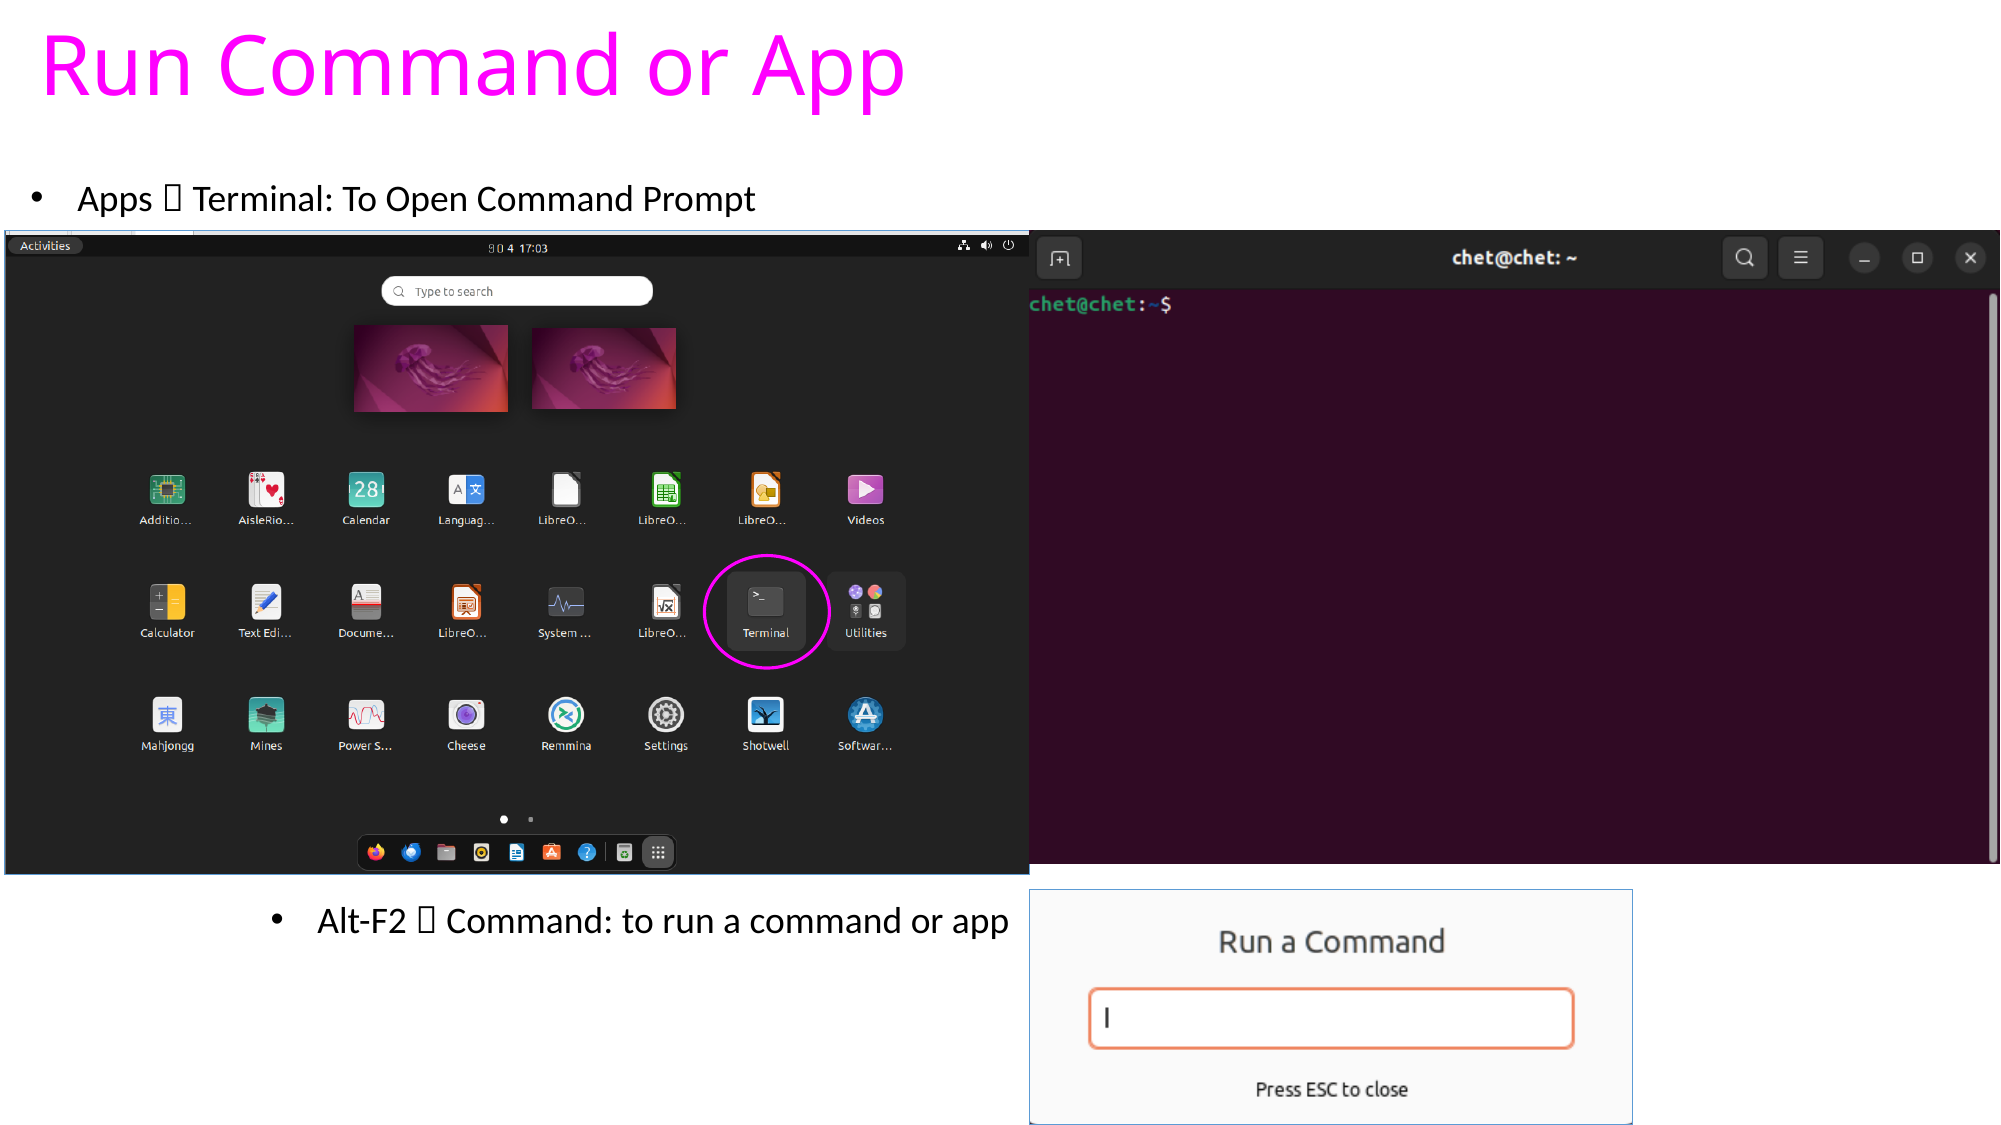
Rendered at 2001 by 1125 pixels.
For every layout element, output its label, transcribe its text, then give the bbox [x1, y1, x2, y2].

text_box Apps  Terminal: To Open Command Prompt [15, 166, 772, 227]
text_box Alt-F2  Command: to run a command or app [187, 889, 1025, 949]
title Run Command or App [24, 12, 1975, 125]
picture [4, 230, 2000, 875]
picture [1029, 889, 1633, 1125]
